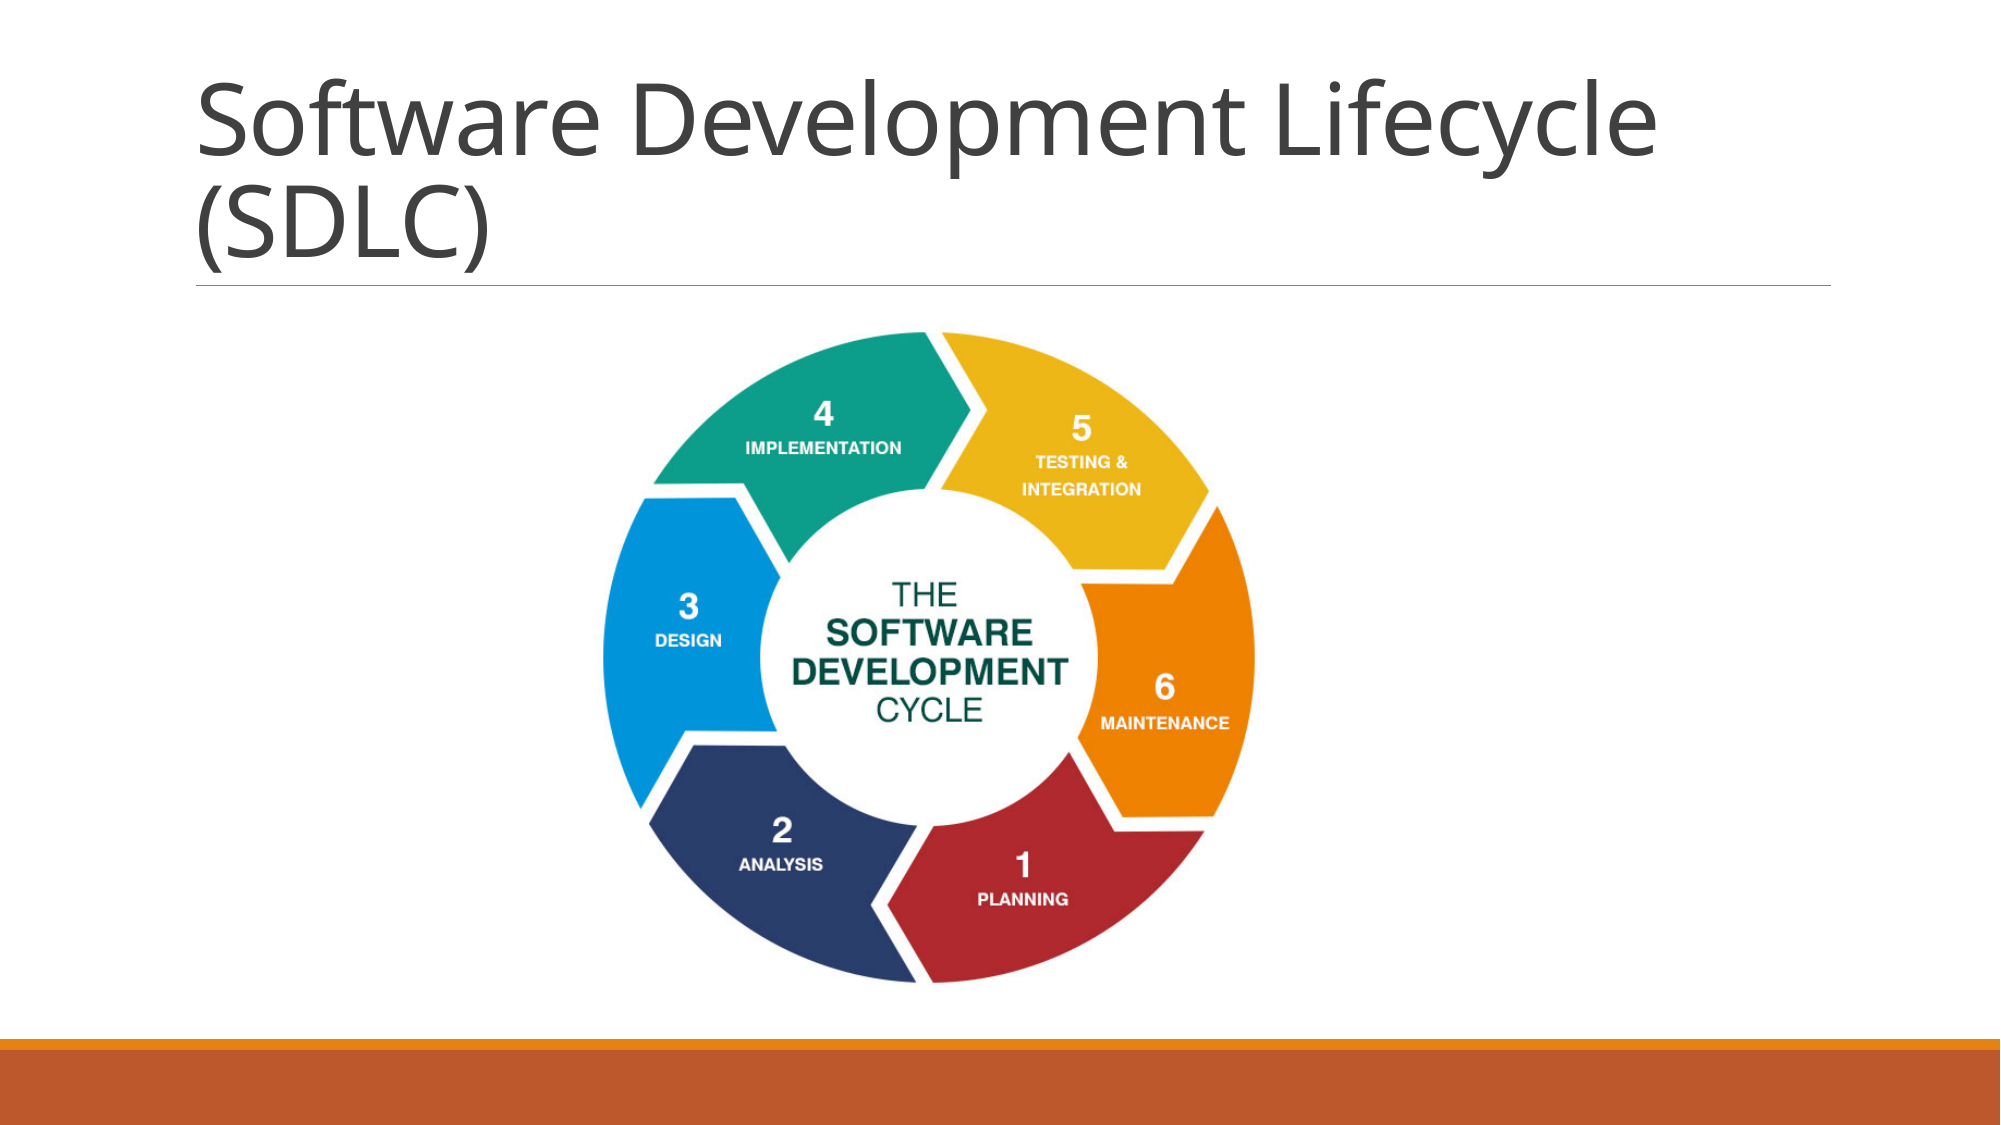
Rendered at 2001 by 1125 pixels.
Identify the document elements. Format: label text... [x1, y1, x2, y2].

title Software Development Lifecycle (SDLC) [180, 47, 1830, 285]
picture [586, 315, 1270, 999]
